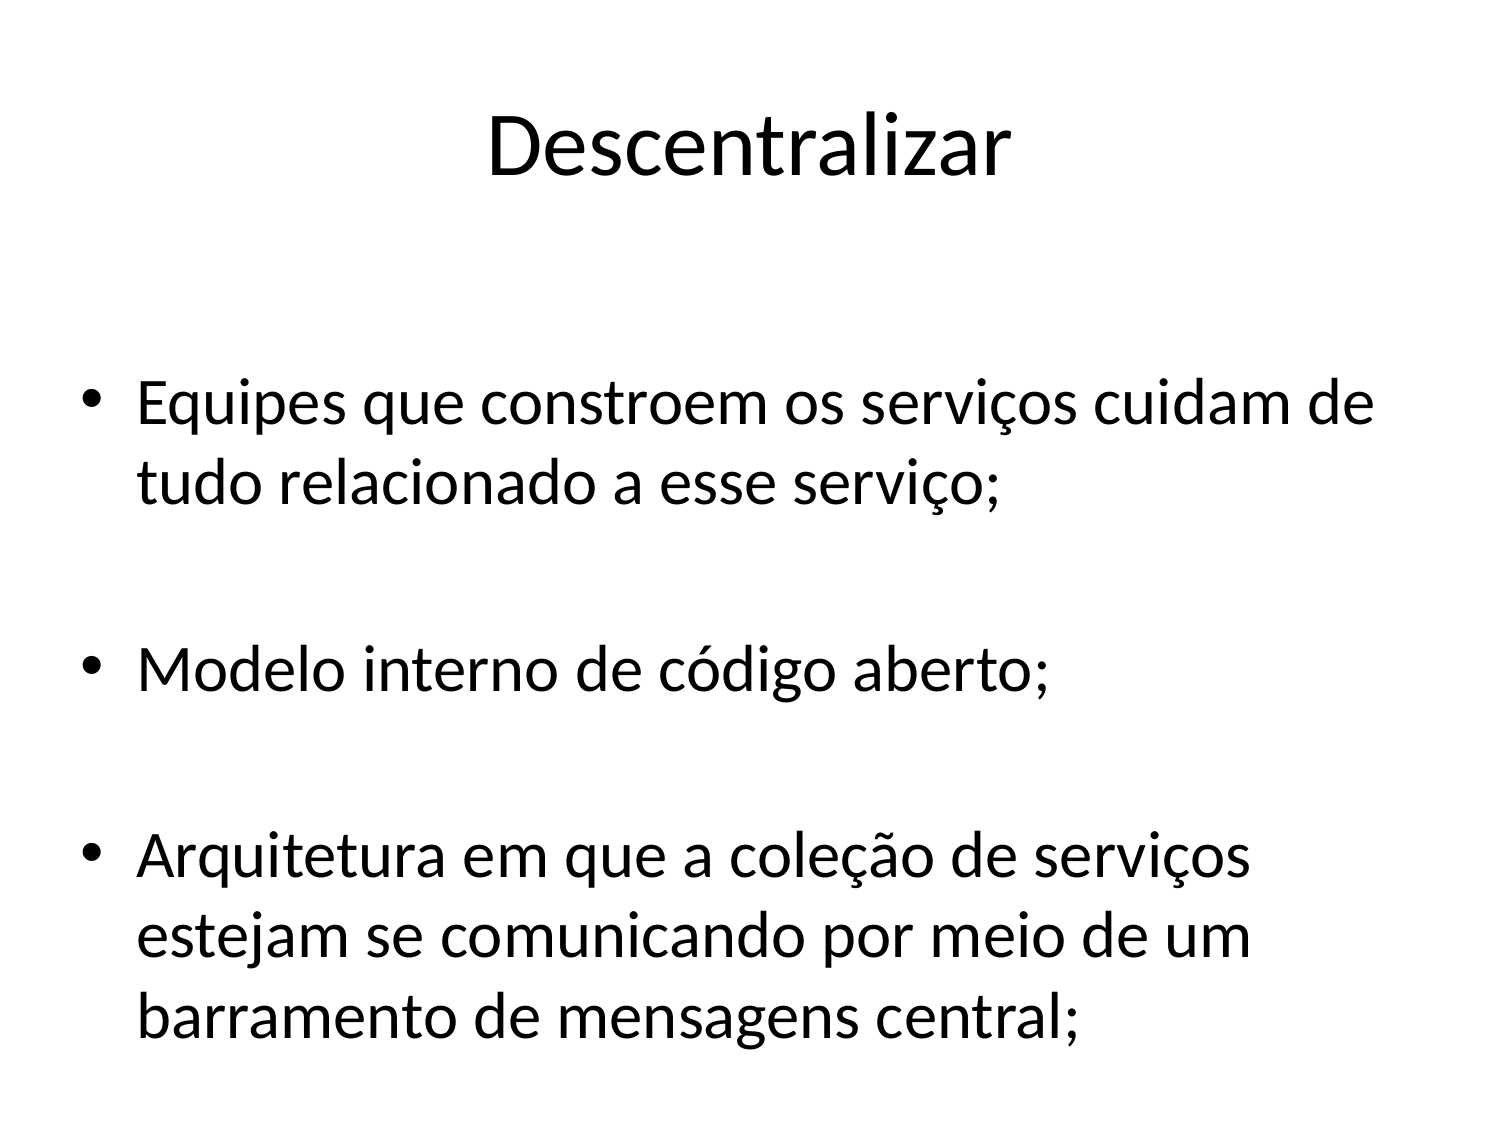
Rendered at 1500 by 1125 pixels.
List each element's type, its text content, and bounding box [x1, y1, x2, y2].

list Equipes que constroem os serviços cuidam de tudo relacionado a esse serviço; Modelo interno de código aberto; Arquitetura em que a coleção de serviços estejam se comunicando por meio de um barramento de mensagens central; [64, 349, 1415, 1093]
title Descentralizar [75, 45, 1425, 233]
